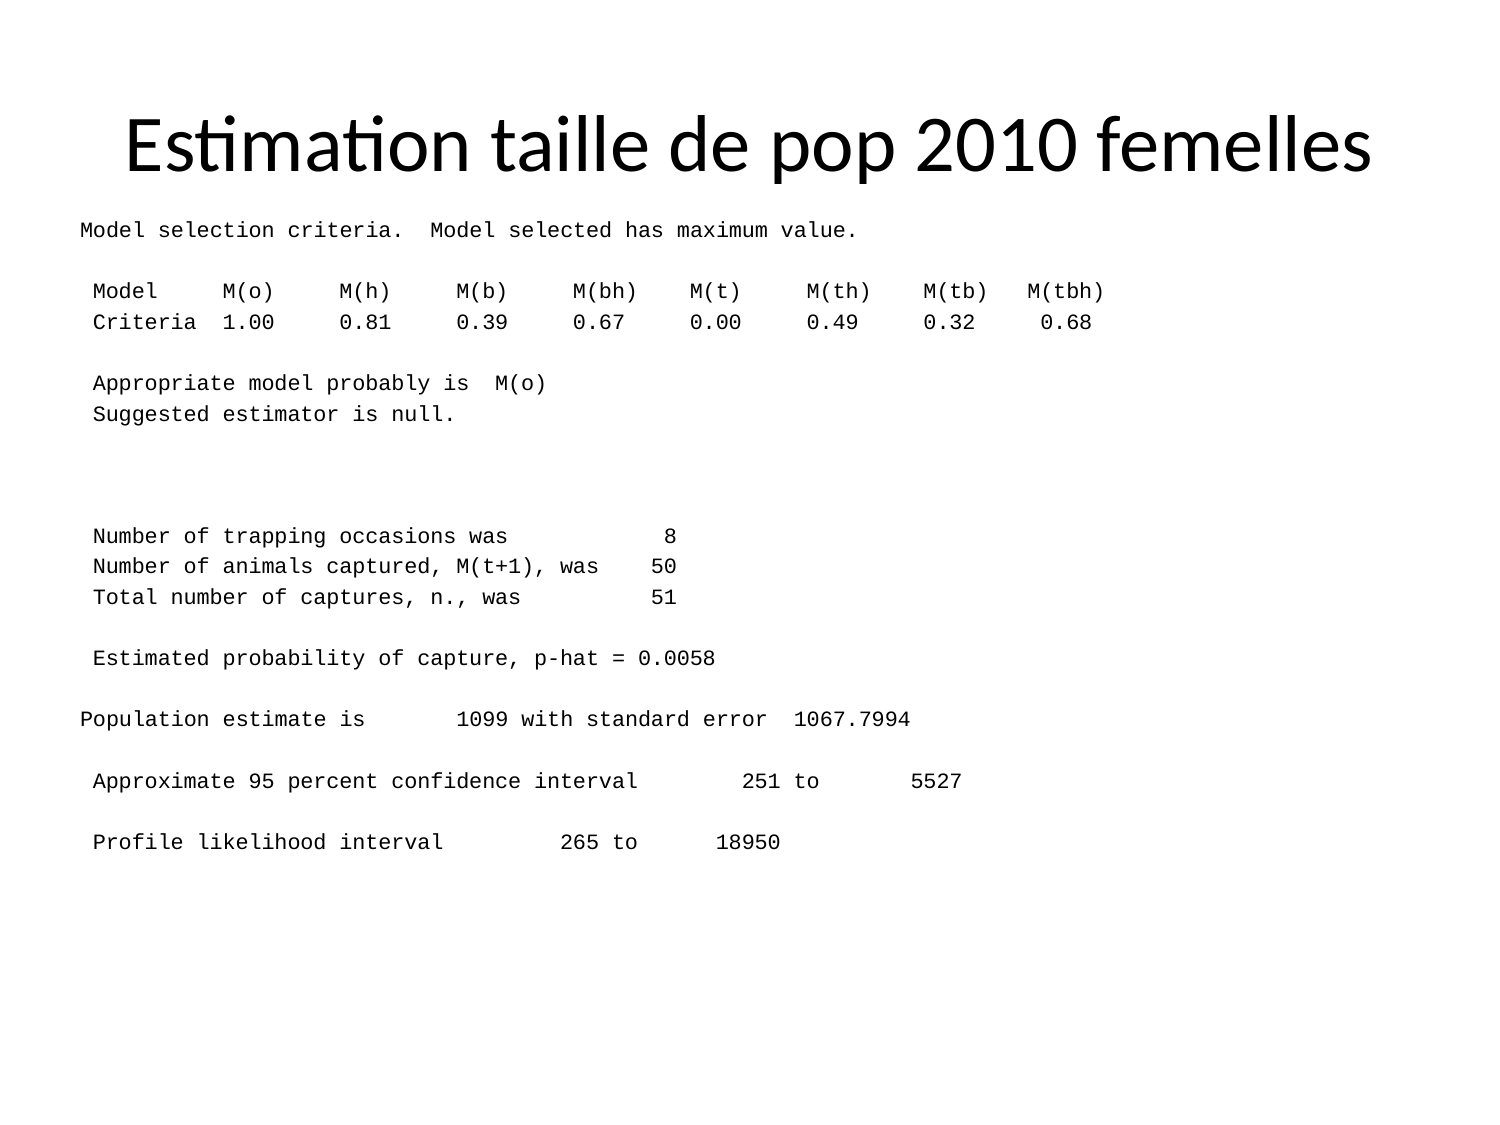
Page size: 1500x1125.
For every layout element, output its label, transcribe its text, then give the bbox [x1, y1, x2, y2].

title Estimation taille de pop 2010 femelles [75, 45, 1425, 233]
list Model selection criteria. Model selected has maximum value. Model M(o) M(h) M(b) M(bh) M(t) M(th) M(tb) M(tbh) Criteria 1.00 0.81 0.39 0.67 0.00 0.49 0.32 0.68 Appropriate model probably is M(o) Suggested estimator is null. Number of trapping occasions was 8 Number of animals captured, M(t+1), was 50 Total number of captures, n., was 51 Estimated probability of capture, p-hat = 0.0058 Population estimate is 1099 with standard error 1067.7994 Approximate 95 percent confidence interval 251 to 5527 Profile likelihood interval 265 to 18950 [64, 208, 1415, 1012]
